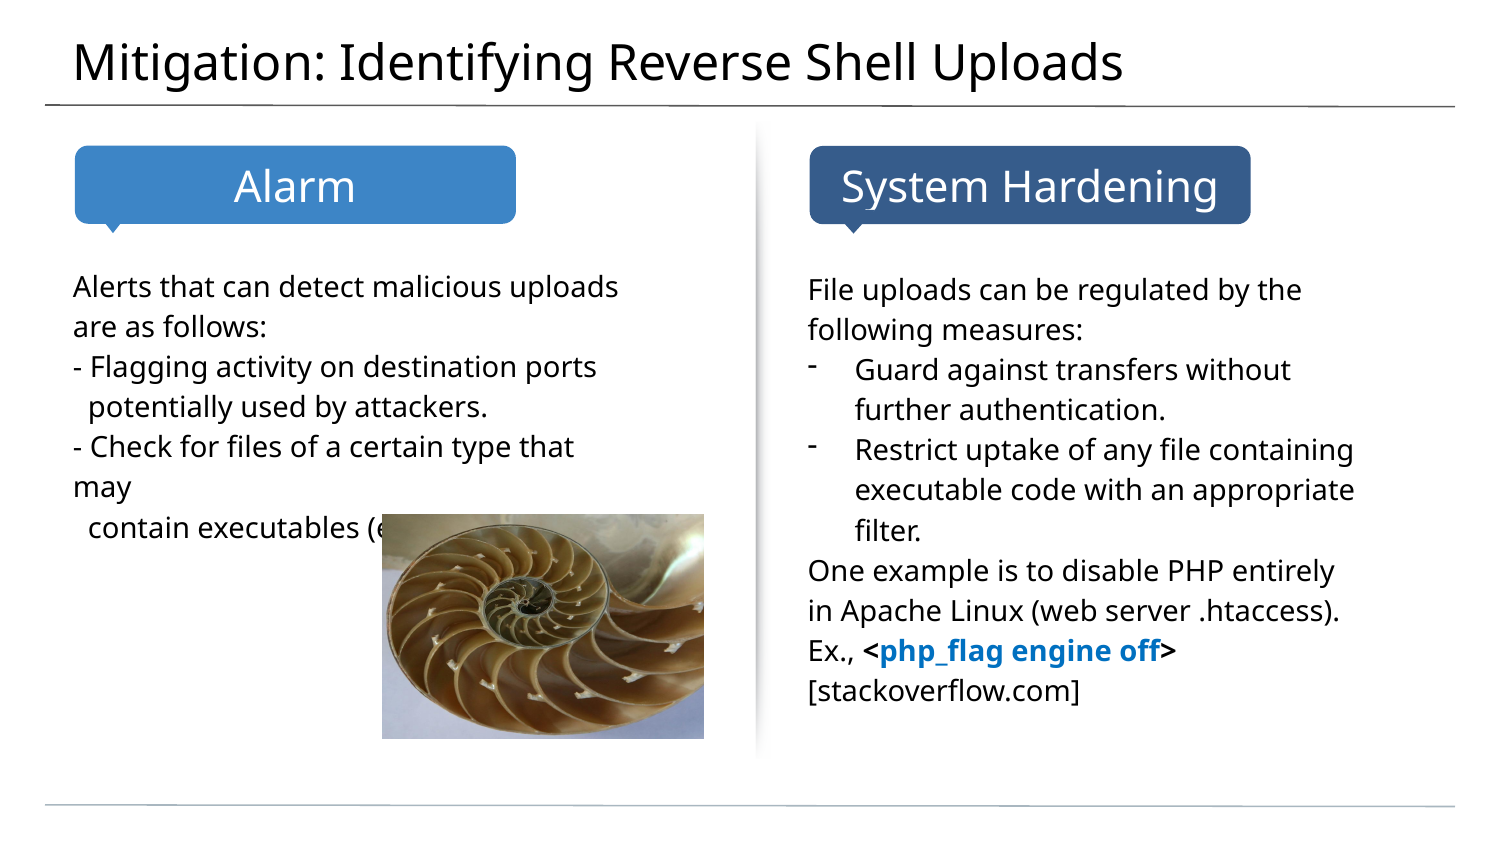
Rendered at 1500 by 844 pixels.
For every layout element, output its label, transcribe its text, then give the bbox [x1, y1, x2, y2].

title Mitigation: Identifying Reverse Shell Uploads [0, 0, 1500, 88]
subtitle Alerts that can detect malicious uploads are as follows: - Flagging activity on destination ports potentially used by attackers. - Check for files of a certain type that may contain executables (ex., .PHP, etc.) [0, 262, 704, 805]
subtitle File uploads can be regulated by the following measures: Guard against transfers without further authentication. Restrict uptake of any file containing executable code with an appropriate filter. One example is to disable PHP entirely in Apache Linux (web server .htaccess). Ex., <php_flag engine off> [stackoverflow.com] [732, 265, 1438, 808]
picture [382, 107, 839, 782]
